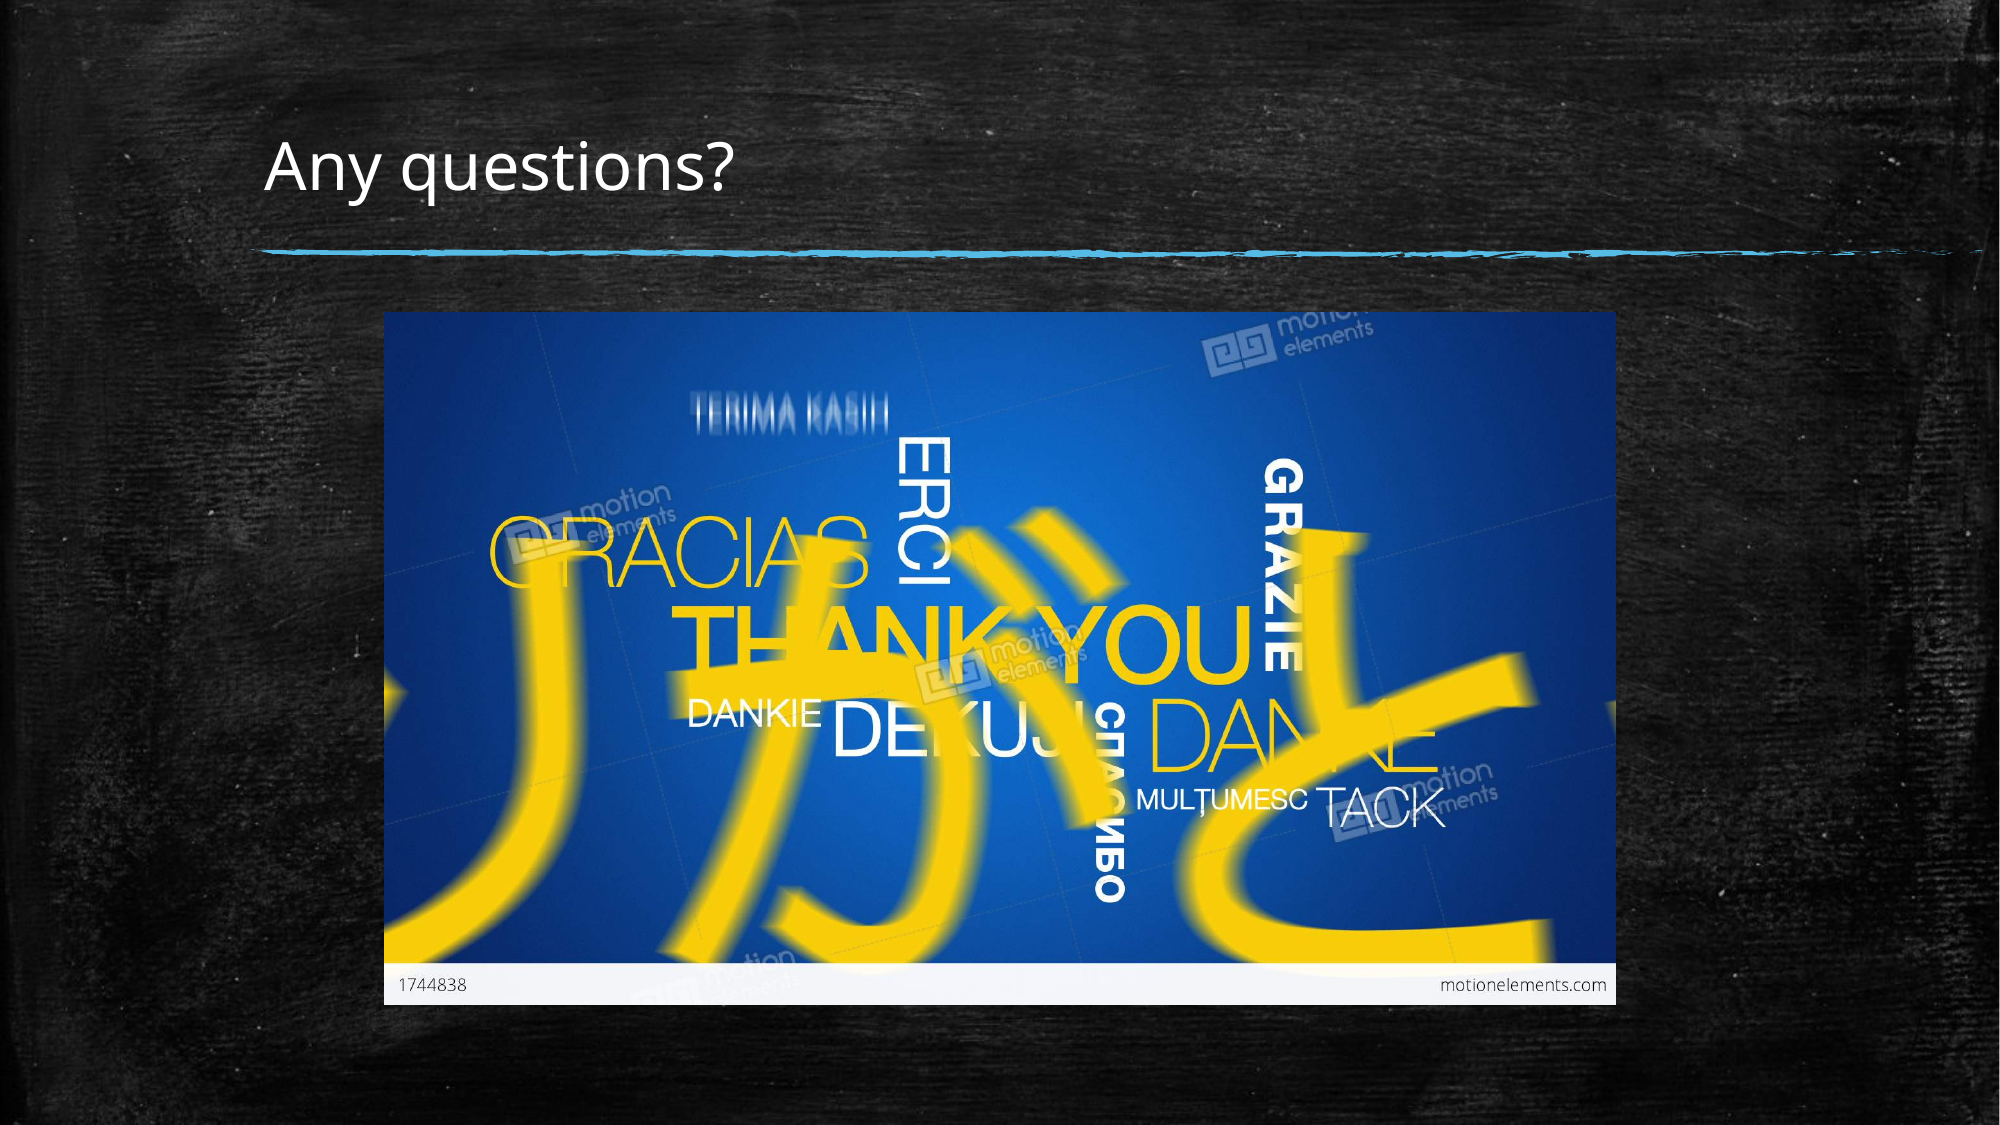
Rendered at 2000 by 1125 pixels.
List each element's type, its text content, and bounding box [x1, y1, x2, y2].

title Any questions? [249, 45, 1750, 213]
picture [384, 312, 1616, 1005]
